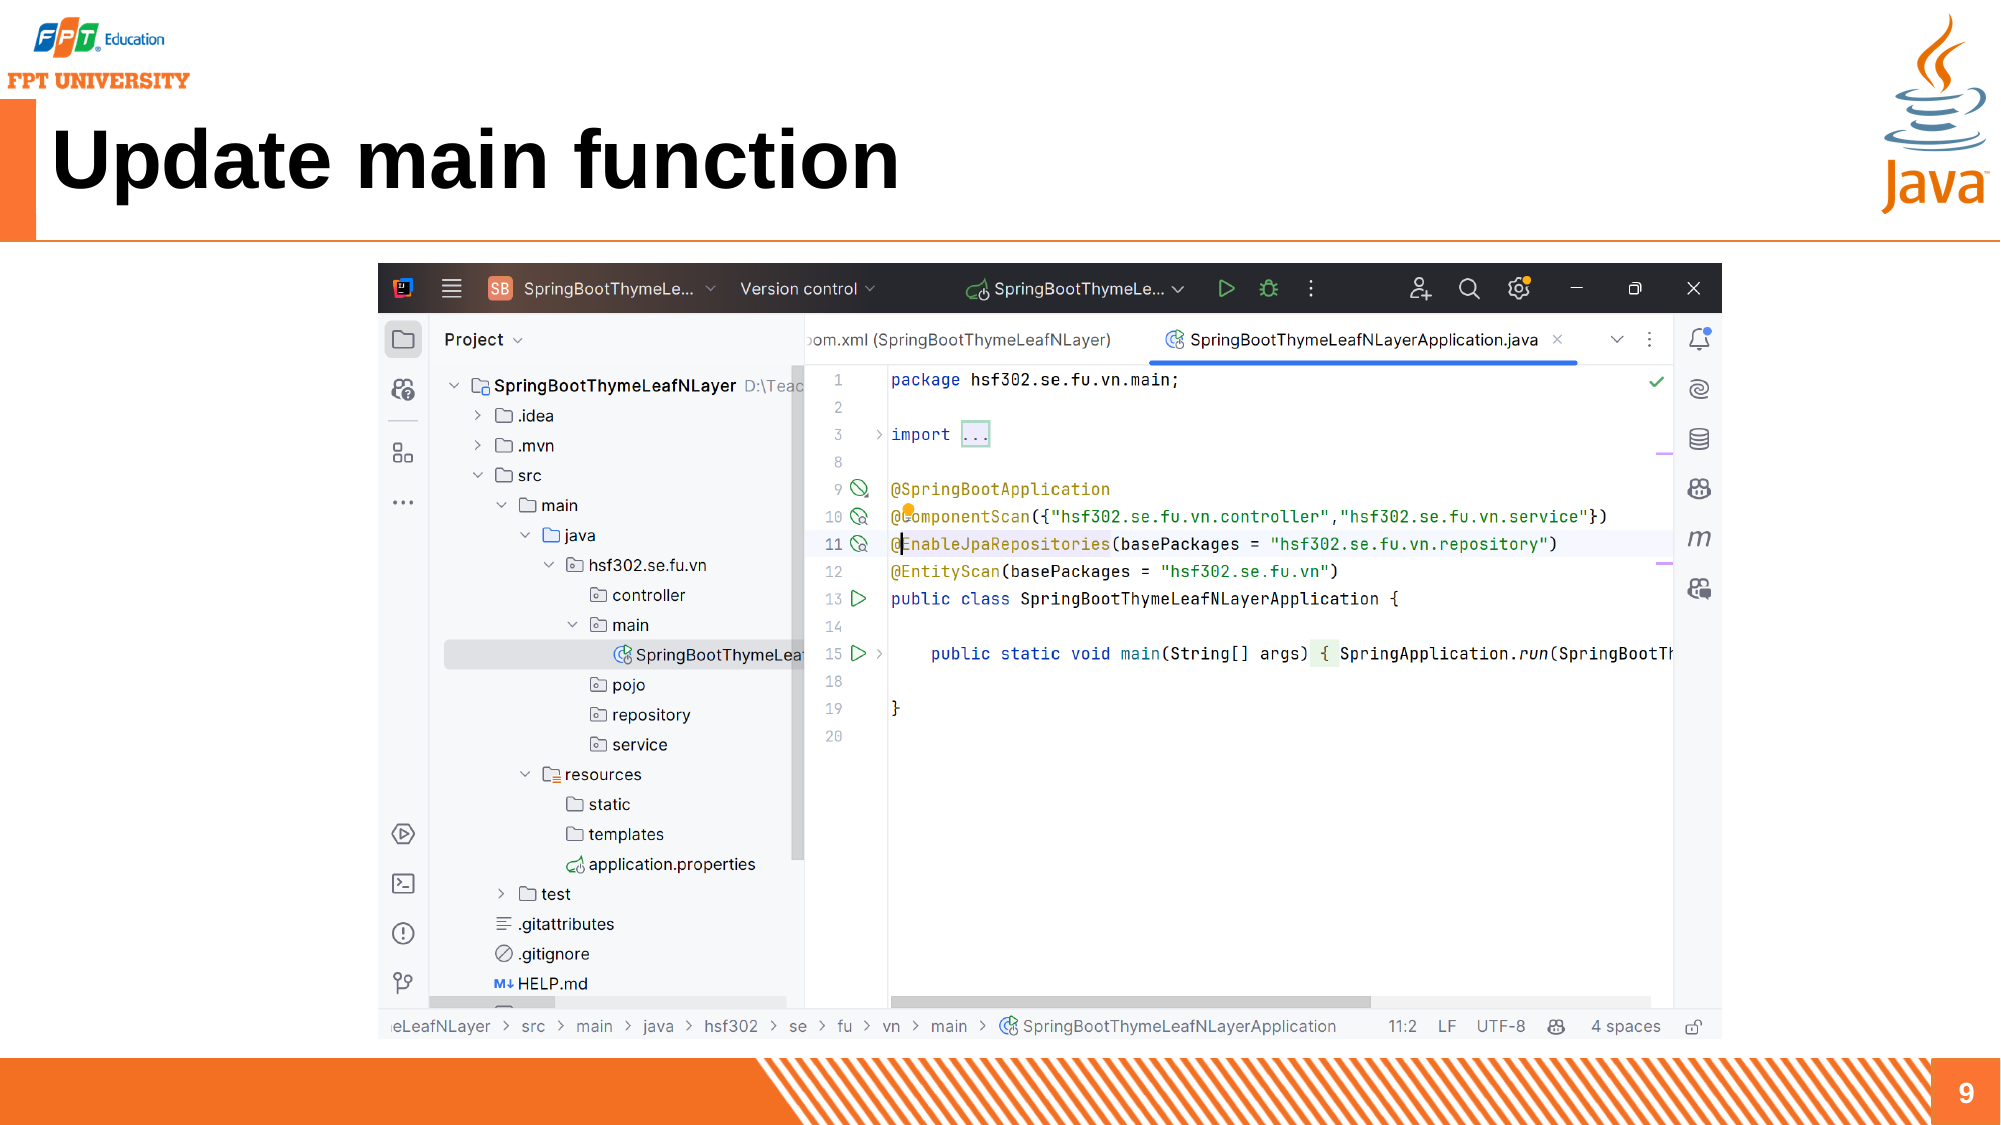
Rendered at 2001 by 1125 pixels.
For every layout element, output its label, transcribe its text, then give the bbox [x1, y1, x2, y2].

title Update main function [36, 108, 1869, 215]
slide_number 9 [1933, 1059, 2000, 1124]
picture [0, 1058, 1934, 1125]
picture [0, 2, 197, 99]
picture [378, 263, 1722, 1039]
picture [1868, 4, 2000, 226]
